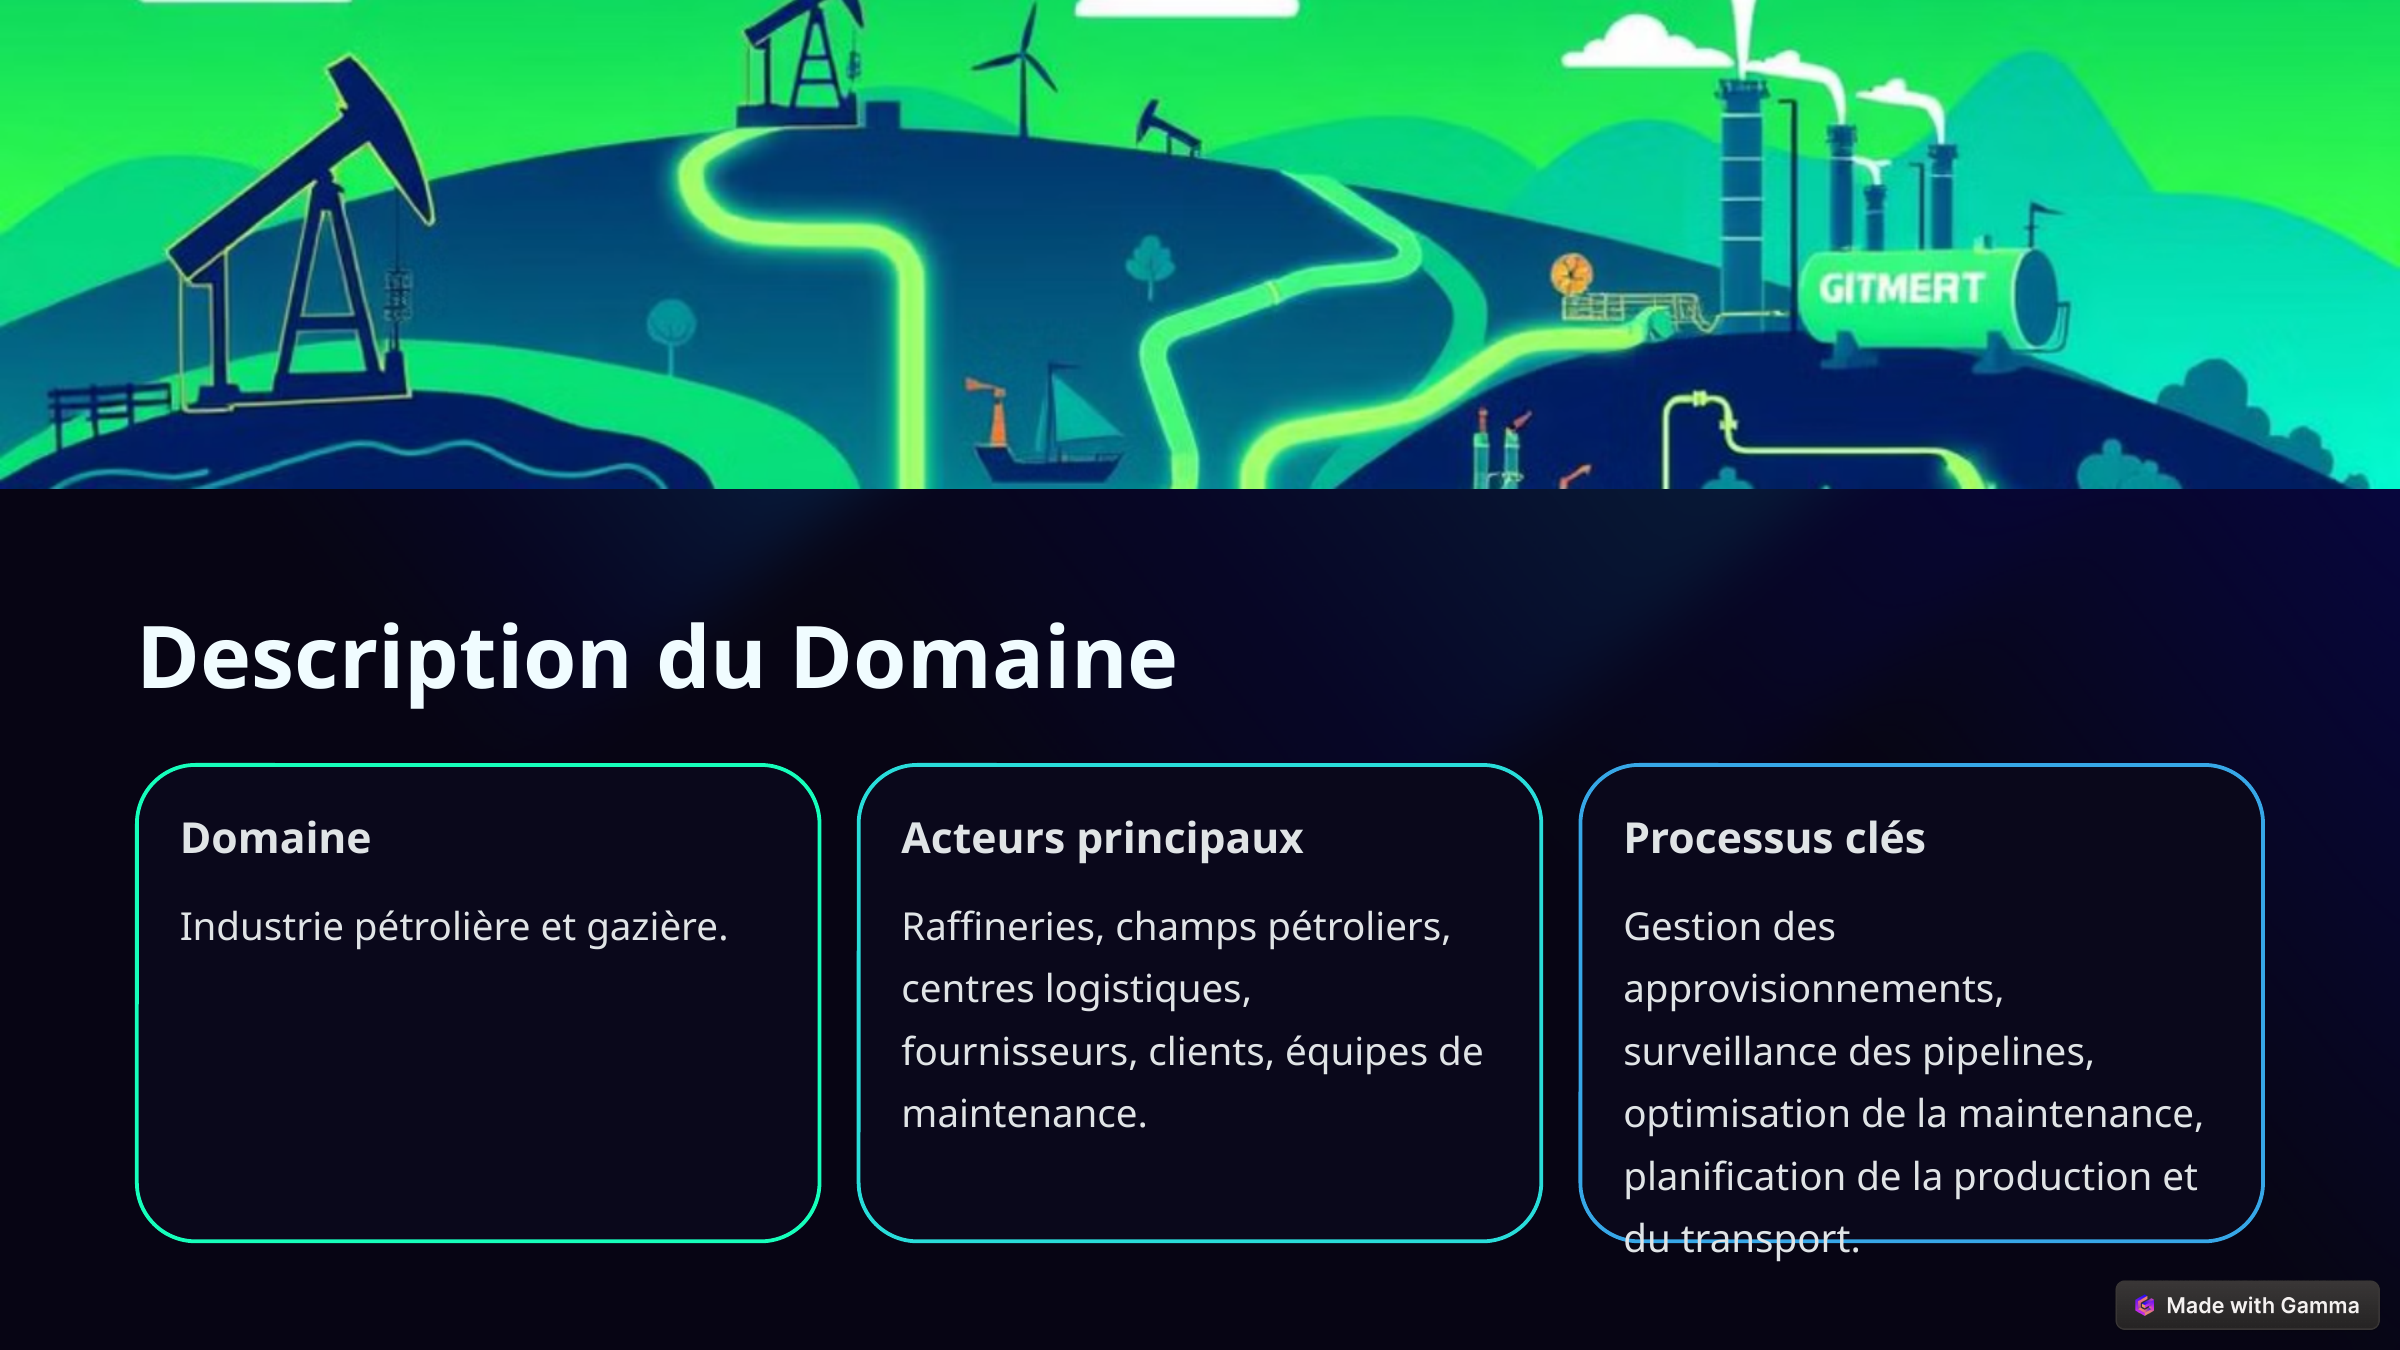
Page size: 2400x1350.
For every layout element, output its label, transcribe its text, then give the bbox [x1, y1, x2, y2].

text_box Domaine [179, 807, 615, 863]
text_box [1580, 764, 2264, 1242]
text_box [858, 764, 1542, 1242]
text_box Raffineries, champs pétroliers, centres logistiques, fournisseurs, clients, équipes de maintenance. [901, 885, 1499, 1074]
text_box Acteurs principaux [901, 807, 1337, 863]
text_box Description du Domaine [136, 597, 1116, 707]
text_box Gestion des approvisionnements, surveillance des pipelines, optimisation de la maintenance, planification de la production et du transport. [1623, 885, 2221, 1199]
picture [848, 0, 857, 11]
picture [0, 0, 2400, 490]
text_box [136, 764, 820, 1242]
text_box Processus clés [1623, 807, 2058, 863]
text_box Industrie pétrolière et gazière. [179, 885, 777, 949]
picture [2106, 1271, 2389, 1339]
